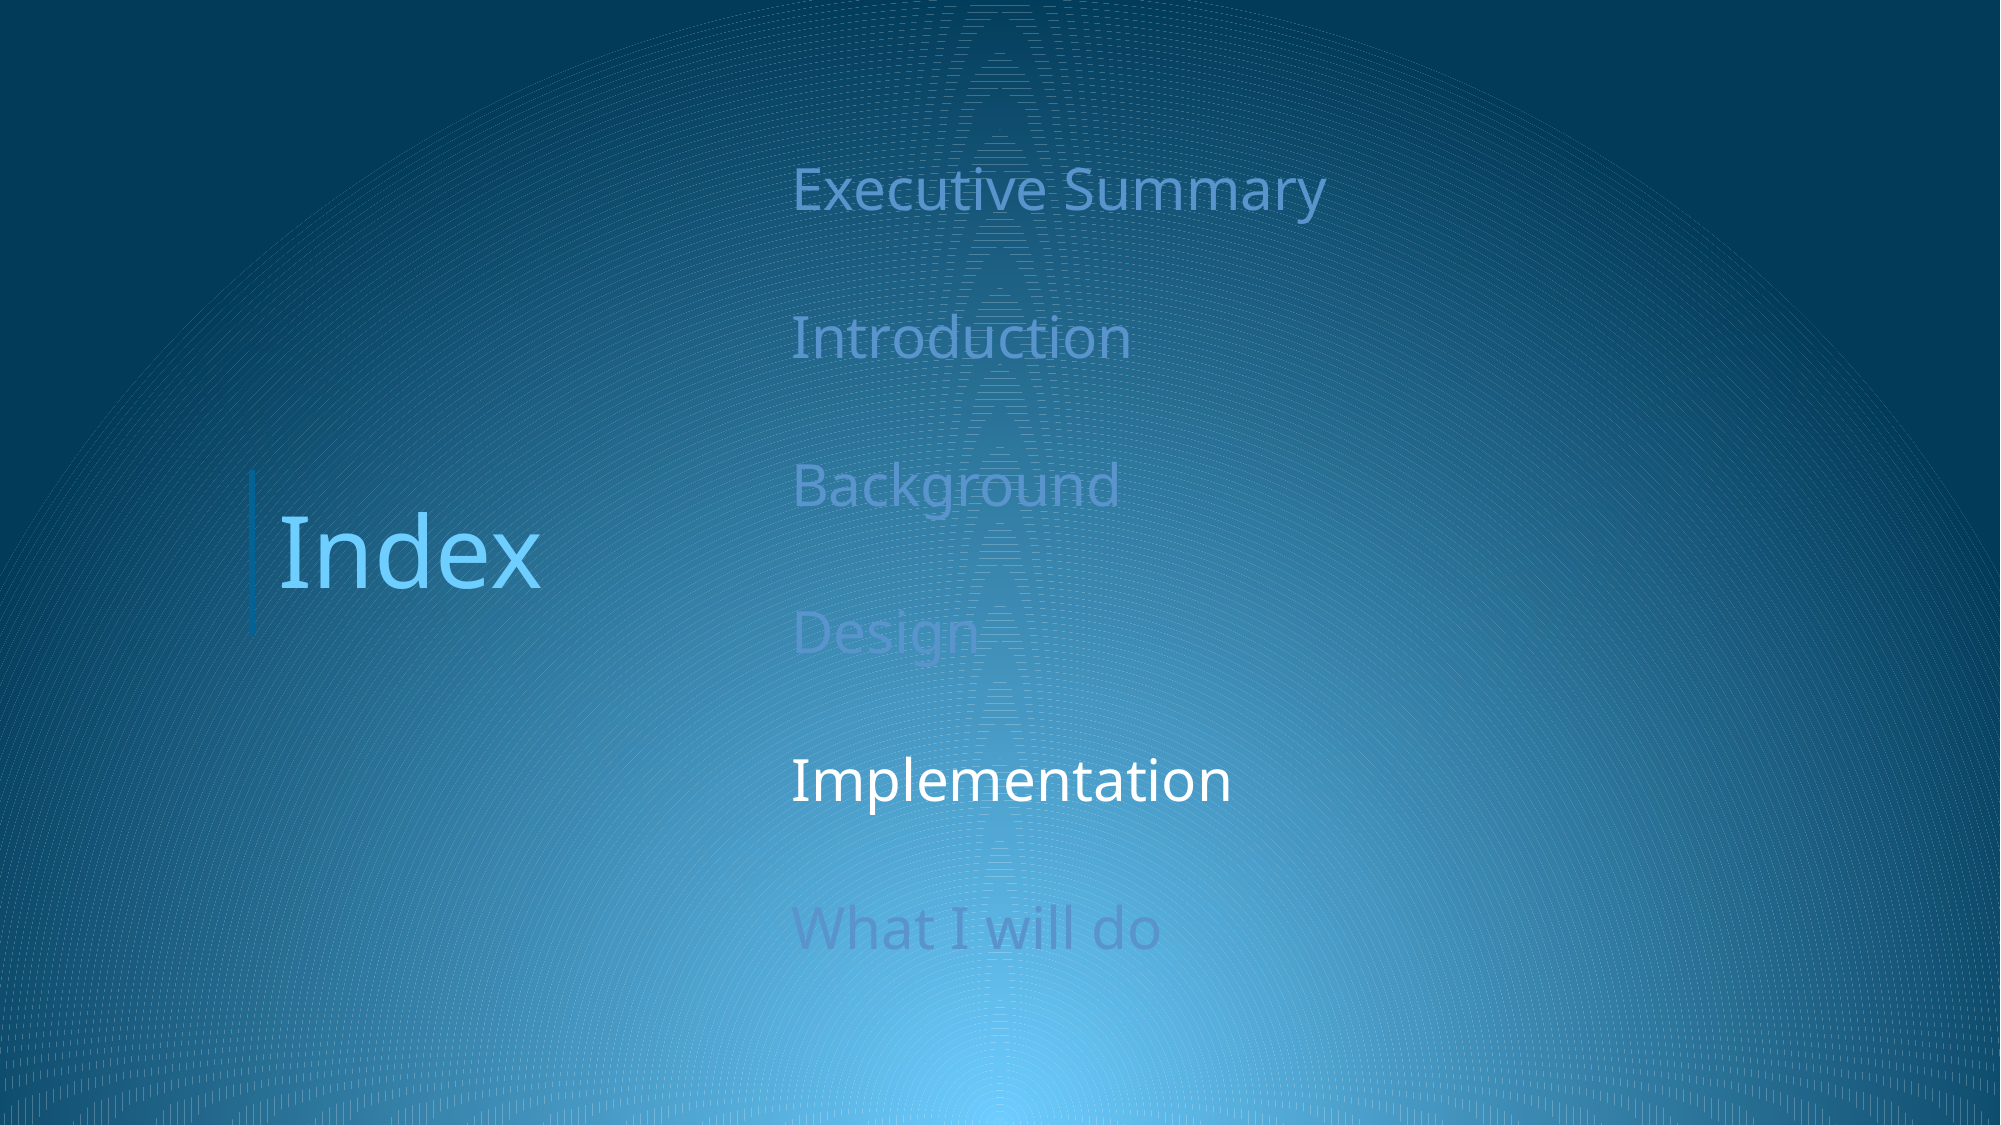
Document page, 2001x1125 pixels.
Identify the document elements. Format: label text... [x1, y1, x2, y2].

text_box Introduction [785, 293, 1867, 369]
text_box Implementation [785, 737, 1867, 813]
text_box Executive Summary [785, 146, 1867, 222]
text_box What I will do [785, 884, 1867, 960]
text_box Design [785, 589, 1867, 665]
text_box [0, 0, 2000, 1125]
text_box Index [278, 494, 605, 613]
text_box Background [785, 441, 1867, 517]
